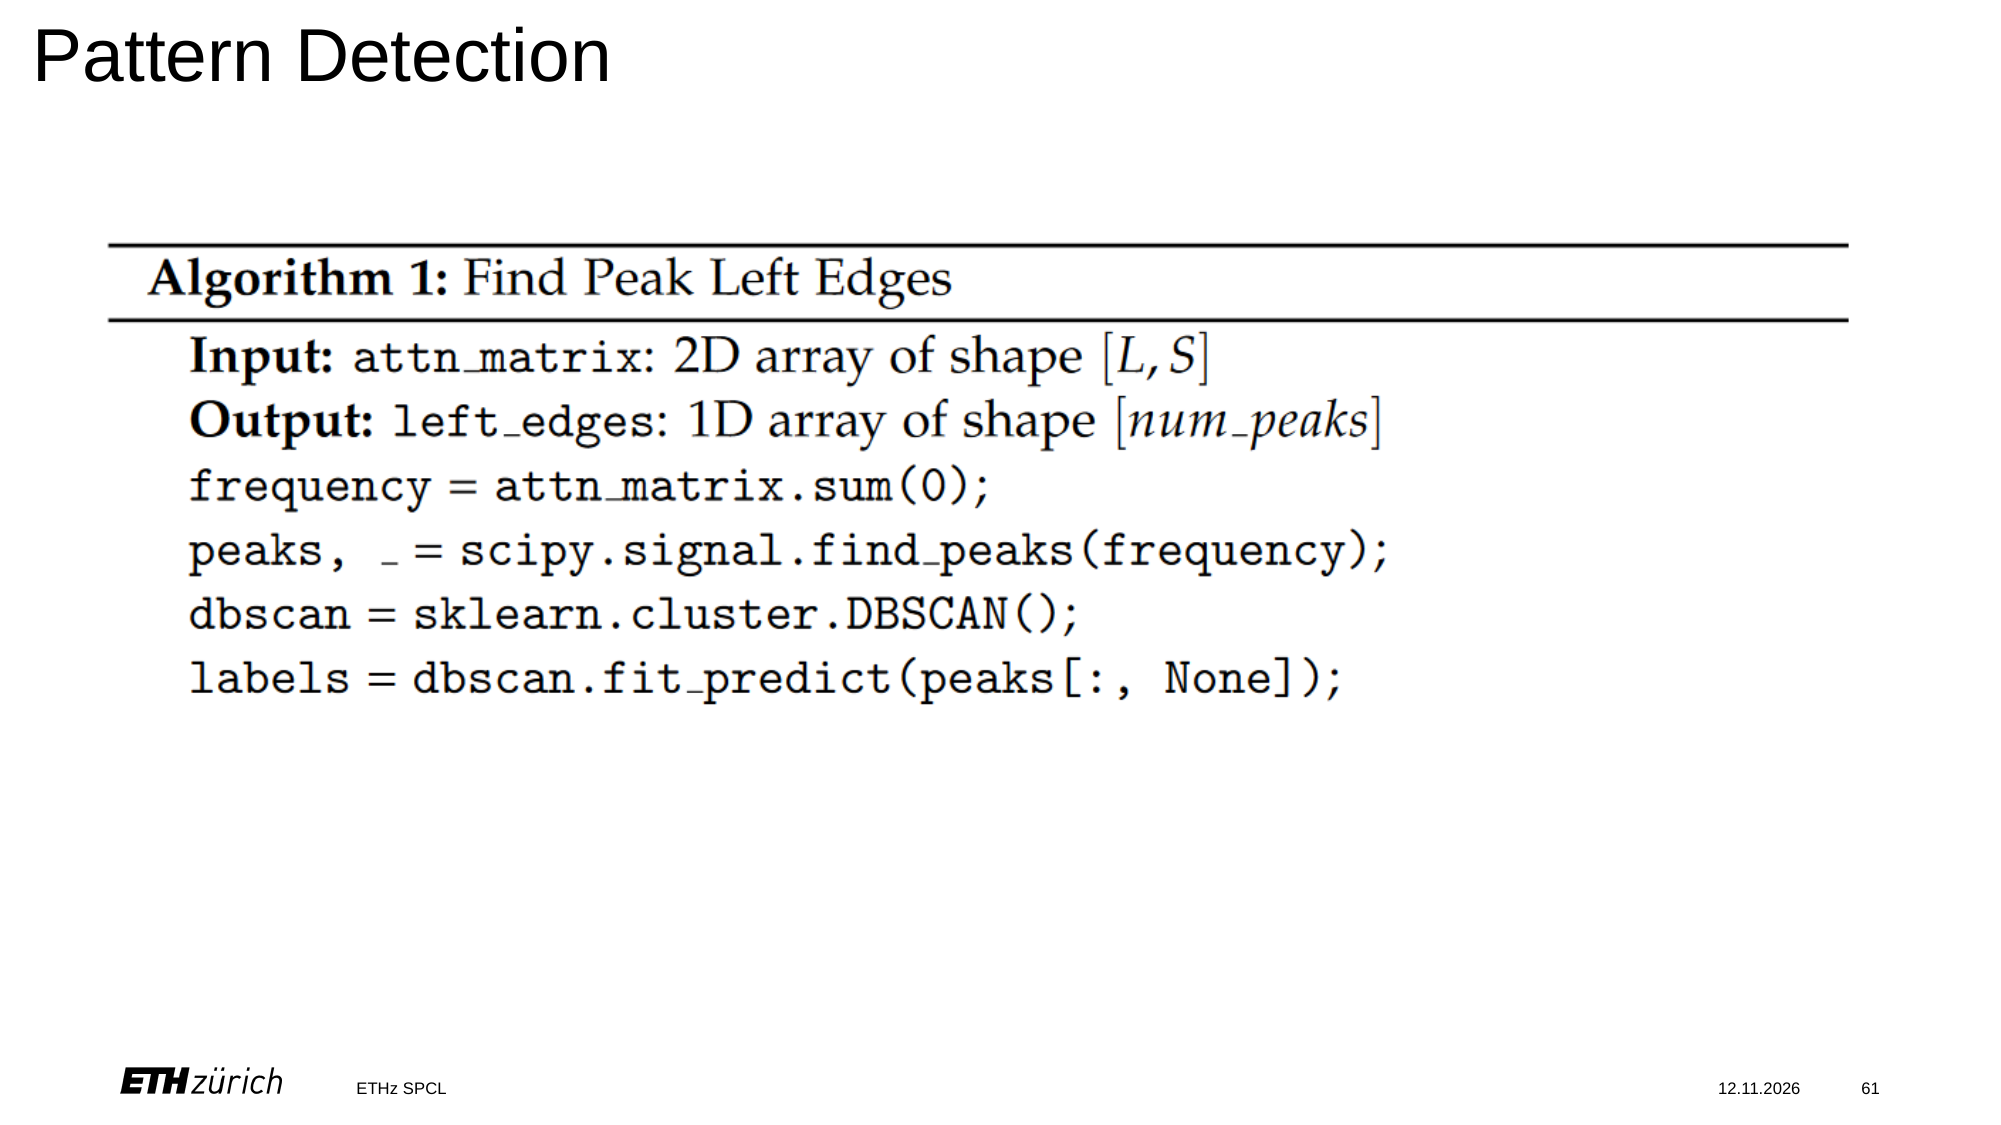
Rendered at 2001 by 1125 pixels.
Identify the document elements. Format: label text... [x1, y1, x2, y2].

text_box Pattern Detection [18, 0, 1113, 104]
picture [120, 1067, 282, 1094]
slide_number 61 [1827, 1069, 1880, 1106]
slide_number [1718, 1069, 1819, 1106]
picture [95, 210, 1880, 708]
footer ETHz SPCL [356, 1069, 1243, 1106]
